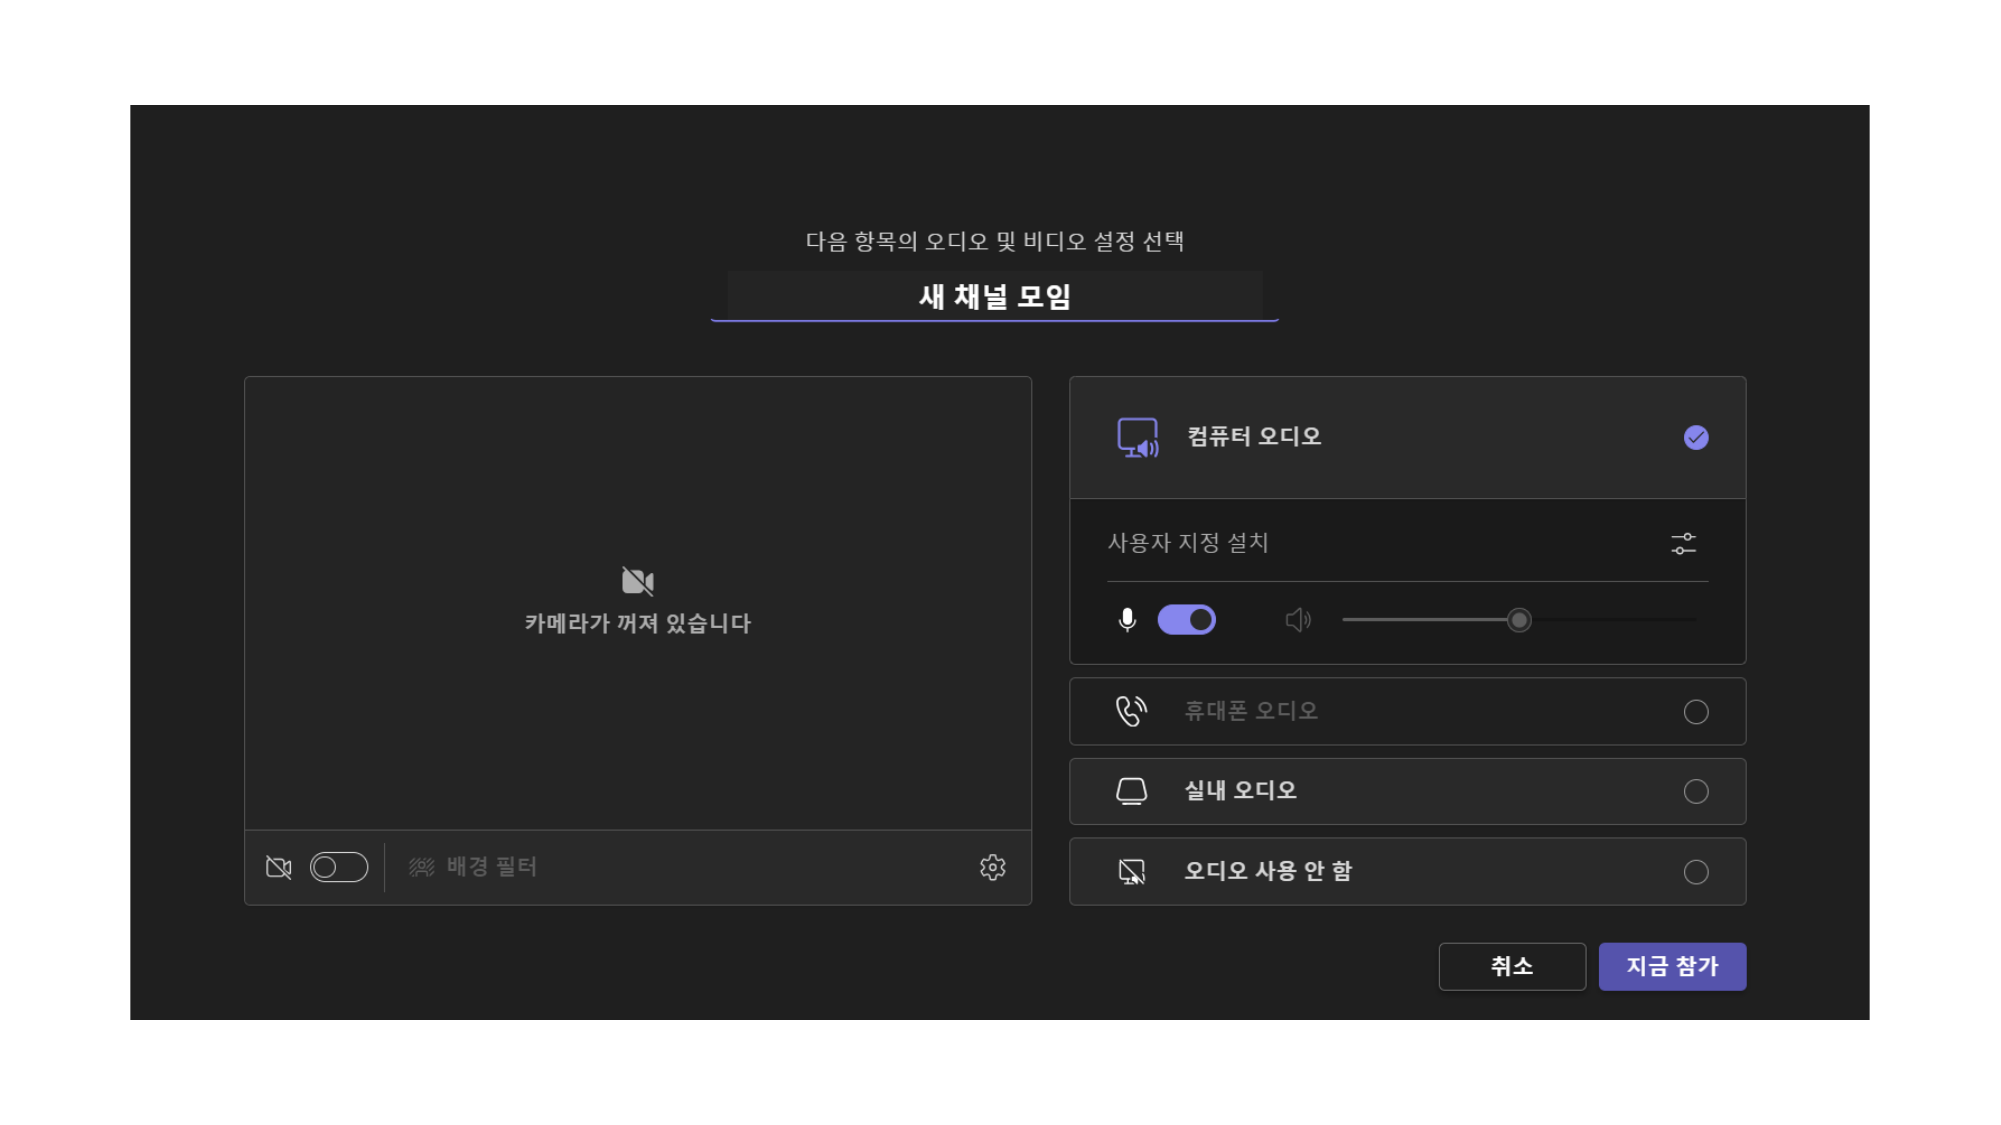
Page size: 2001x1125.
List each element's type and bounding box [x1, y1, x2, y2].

picture [130, 105, 1870, 1020]
